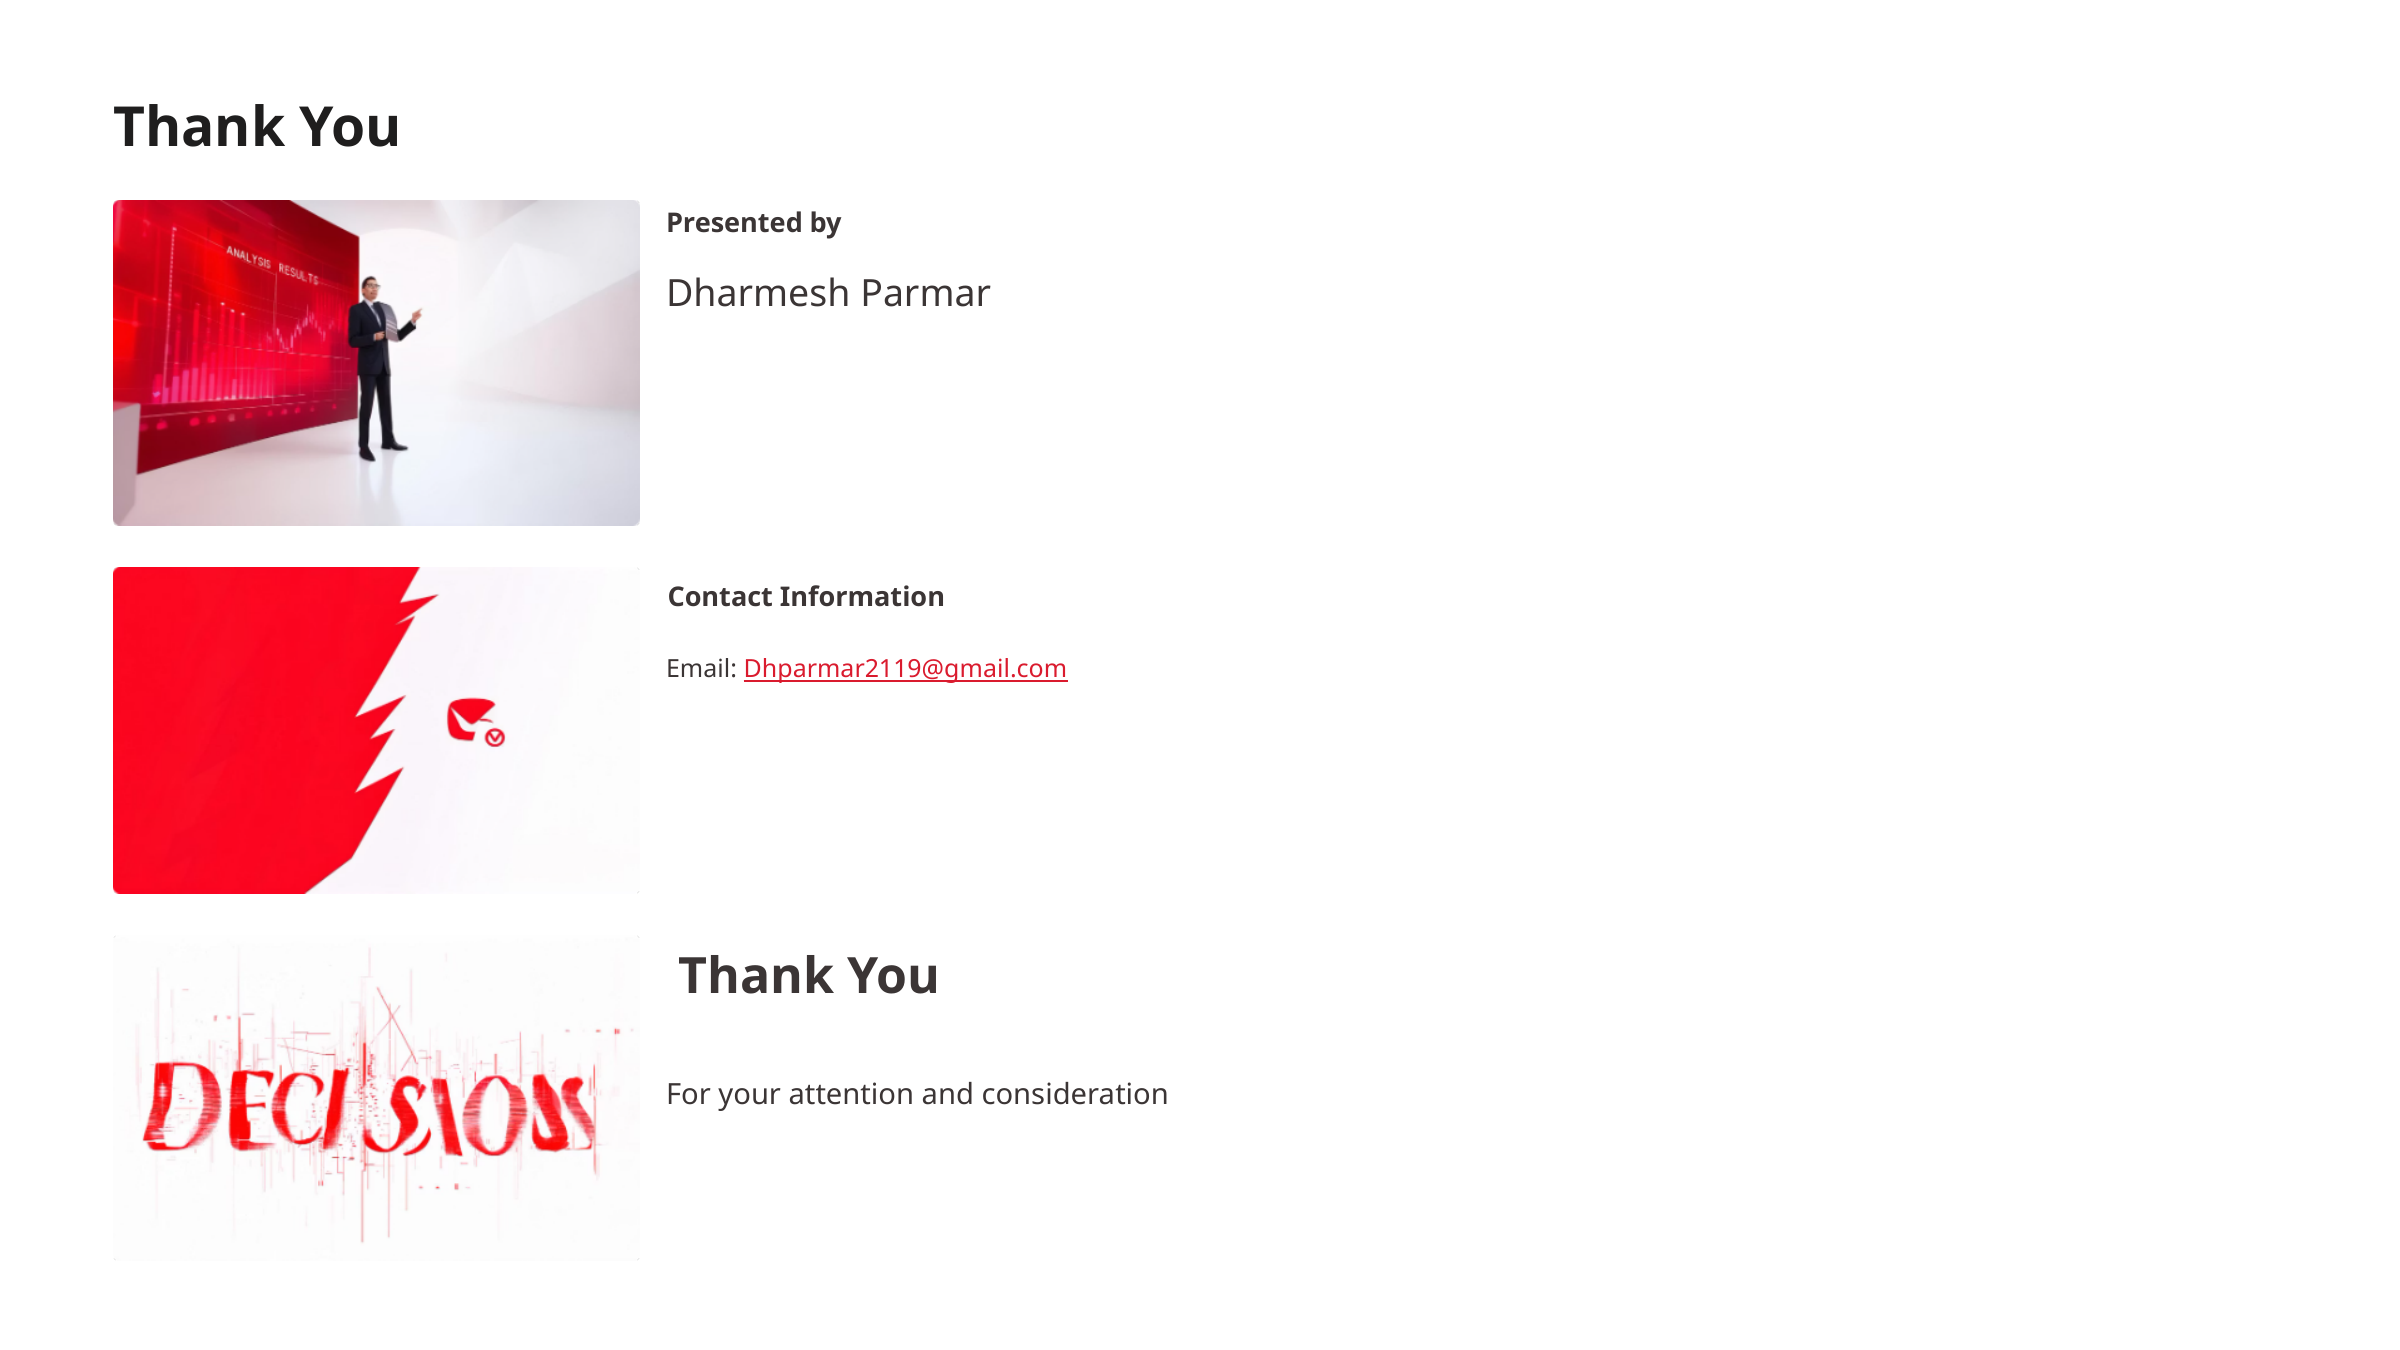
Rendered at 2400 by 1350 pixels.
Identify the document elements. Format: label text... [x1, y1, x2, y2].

picture [113, 200, 640, 526]
text_box Dharmesh Parmar [665, 280, 2287, 315]
text_box Presented by [666, 203, 943, 239]
text_box Contact Information [667, 577, 957, 612]
text_box For your attention and consideration [665, 1077, 2287, 1111]
text_box Thank You [113, 89, 668, 159]
picture [113, 567, 640, 894]
text_box Email: Dhparmar2119@gmail.com [665, 653, 2287, 739]
text_box Thank You [666, 968, 943, 1004]
picture [113, 935, 640, 1261]
